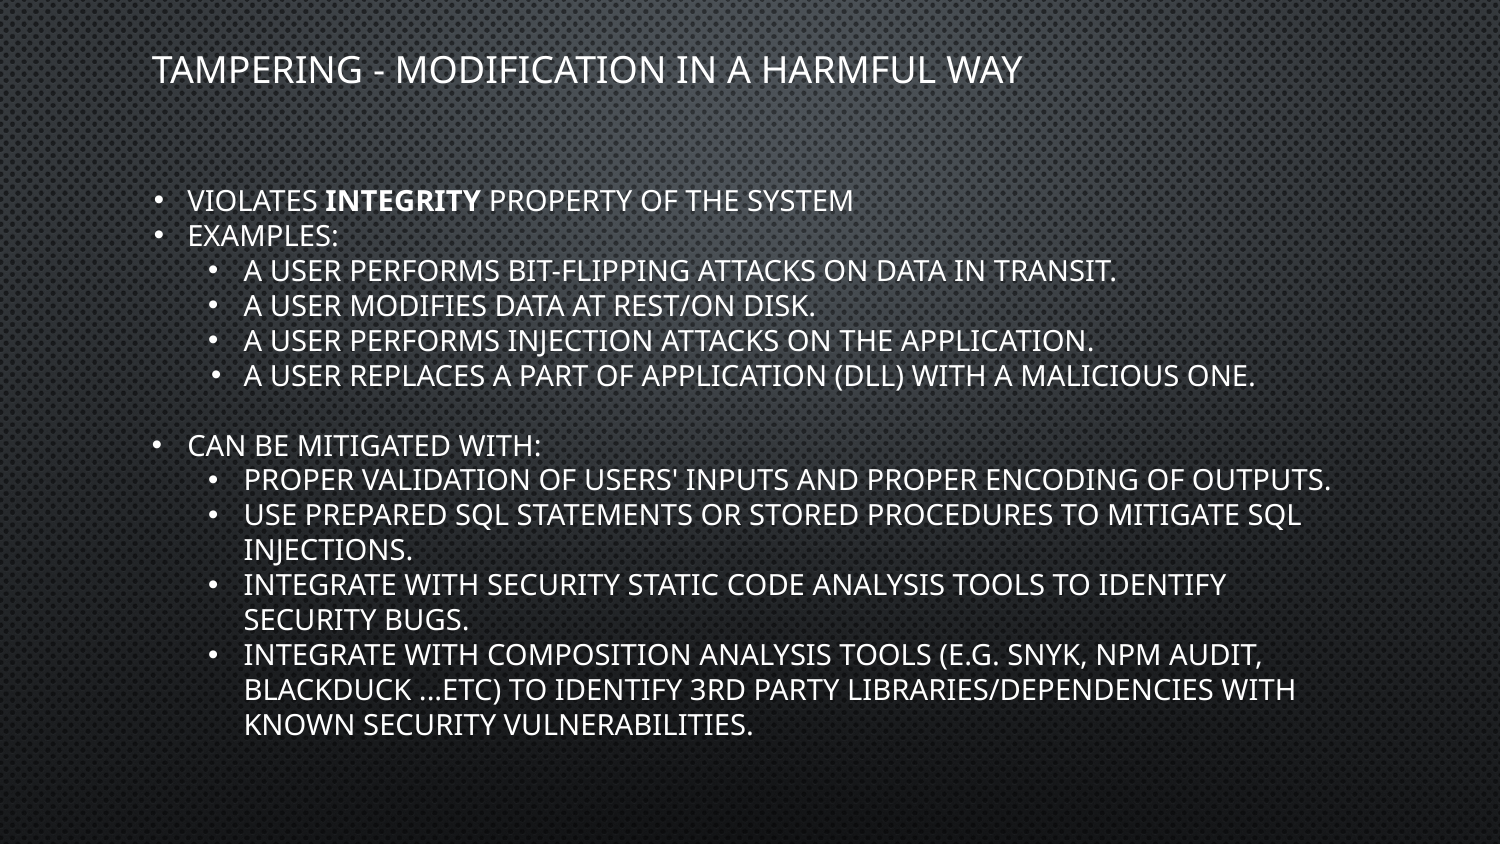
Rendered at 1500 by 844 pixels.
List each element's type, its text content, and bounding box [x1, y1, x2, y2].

title TAMPERING - MODIFICATION IN A HARMFUL WAY [140, 0, 1360, 137]
list VIOLATES INTEGRITY PROPERTY OF THE SYSTEM EXAMPLES: A USER PERFORMS BIT-FLIPPING ATTACKS ON DATA IN TRANSIT. A USER MODIFIES DATA AT REST/ON DISK. A USER PERFORMS INJECTION ATTACKS ON THE APPLICATION. A USER REPLACES A PART OF APPLICATION (DLL) WITH A MALICIOUS ONE. CAN BE MITIGATED WITH: PROPER VALIDATION OF USERS' INPUTS AND PROPER ENCODING OF OUTPUTS. USE PREPARED SQL STATEMENTS OR STORED PROCEDURES TO MITIGATE SQL INJECTIONS. INTEGRATE WITH SECURITY STATIC CODE ANALYSIS TOOLS TO IDENTIFY SECURITY BUGS. INTEGRATE WITH COMPOSITION ANALYSIS TOOLS (E.G. SNYK, NPM AUDIT, BLACKDUCK ...ETC) TO IDENTIFY 3RD PARTY LIBRARIES/DEPENDENCIES WITH KNOWN SECURITY VULNERABILITIES. [140, 137, 1360, 787]
picture [0, 0, 1500, 844]
